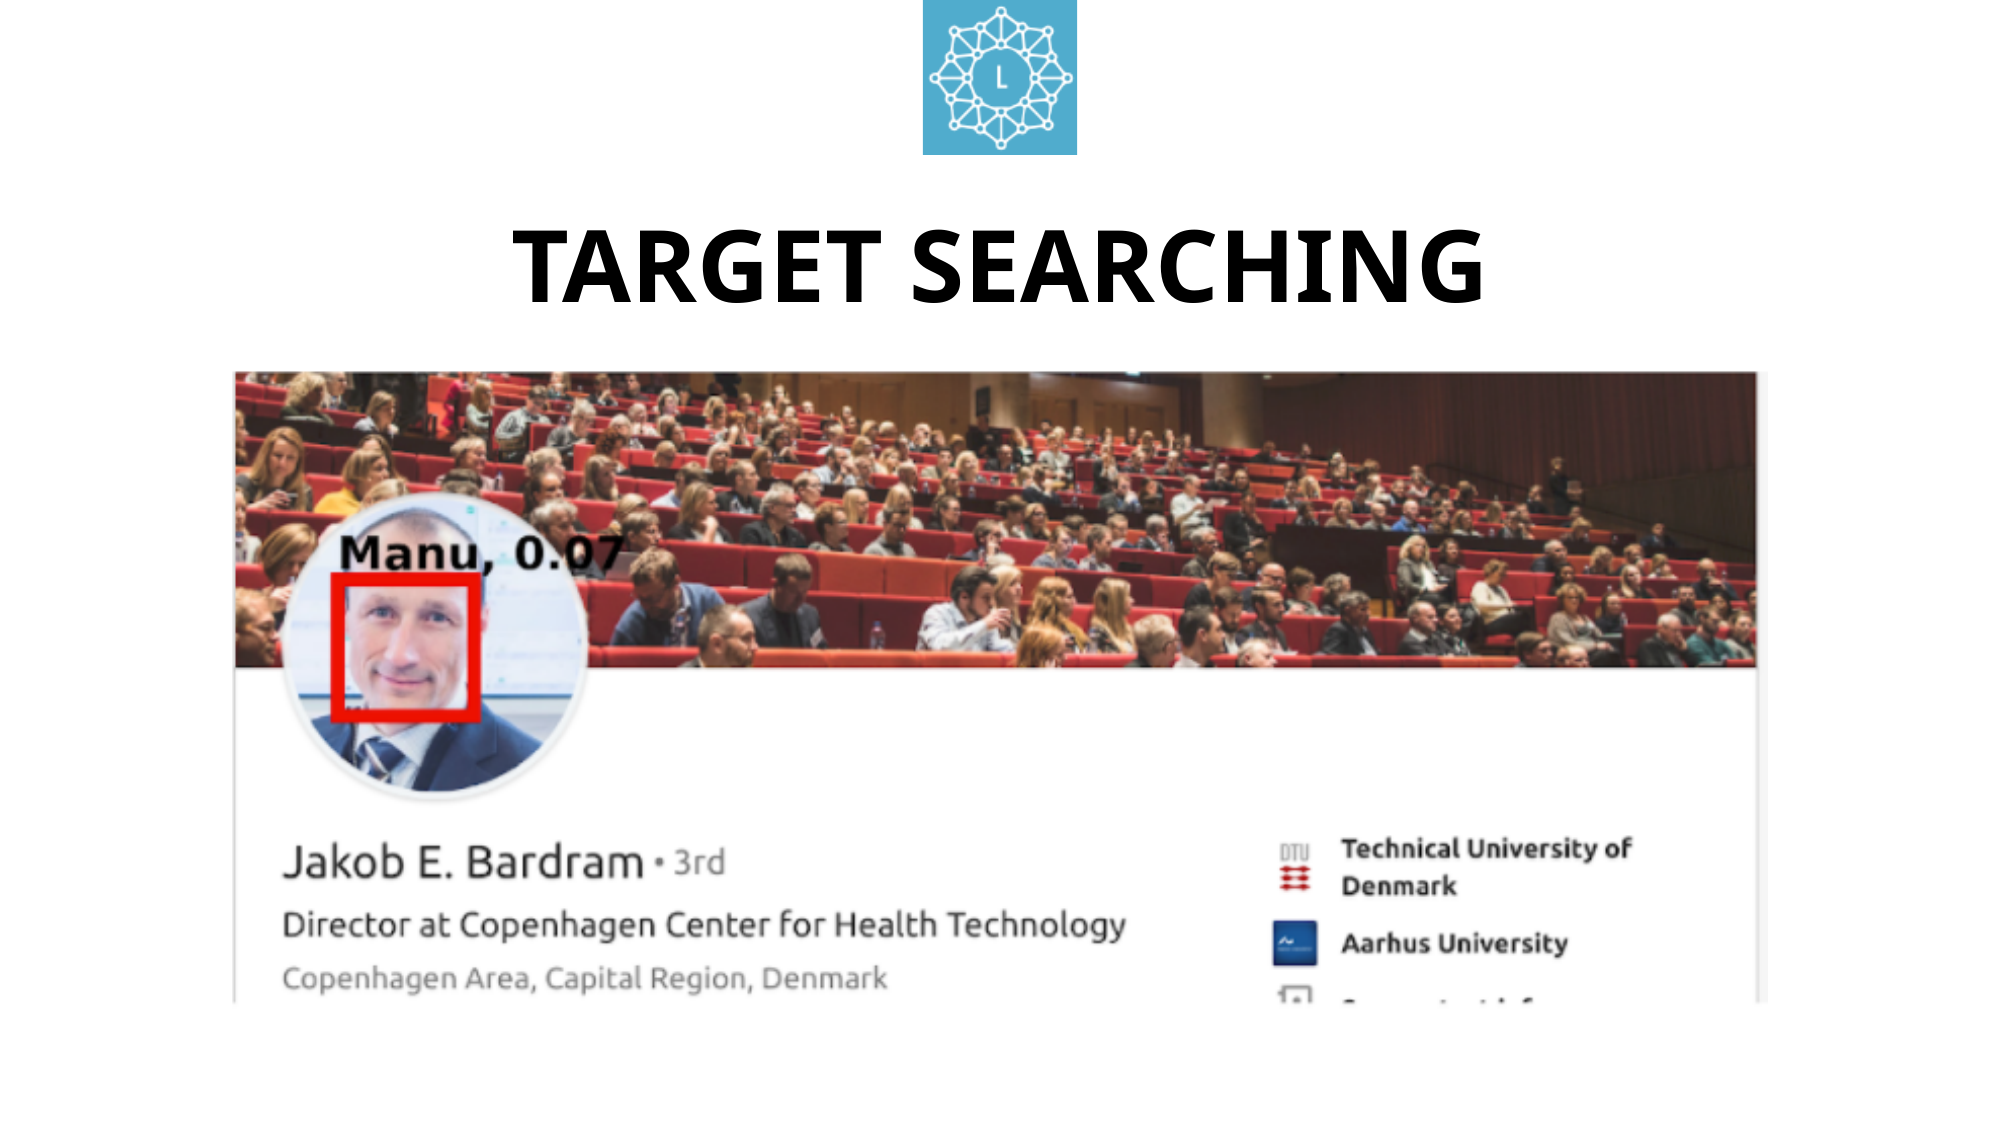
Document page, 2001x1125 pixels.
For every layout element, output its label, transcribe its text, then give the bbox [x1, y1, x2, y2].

picture [231, 370, 1769, 1049]
picture [922, 0, 1078, 155]
text_box TARGET SEARCHING [0, 194, 2000, 319]
